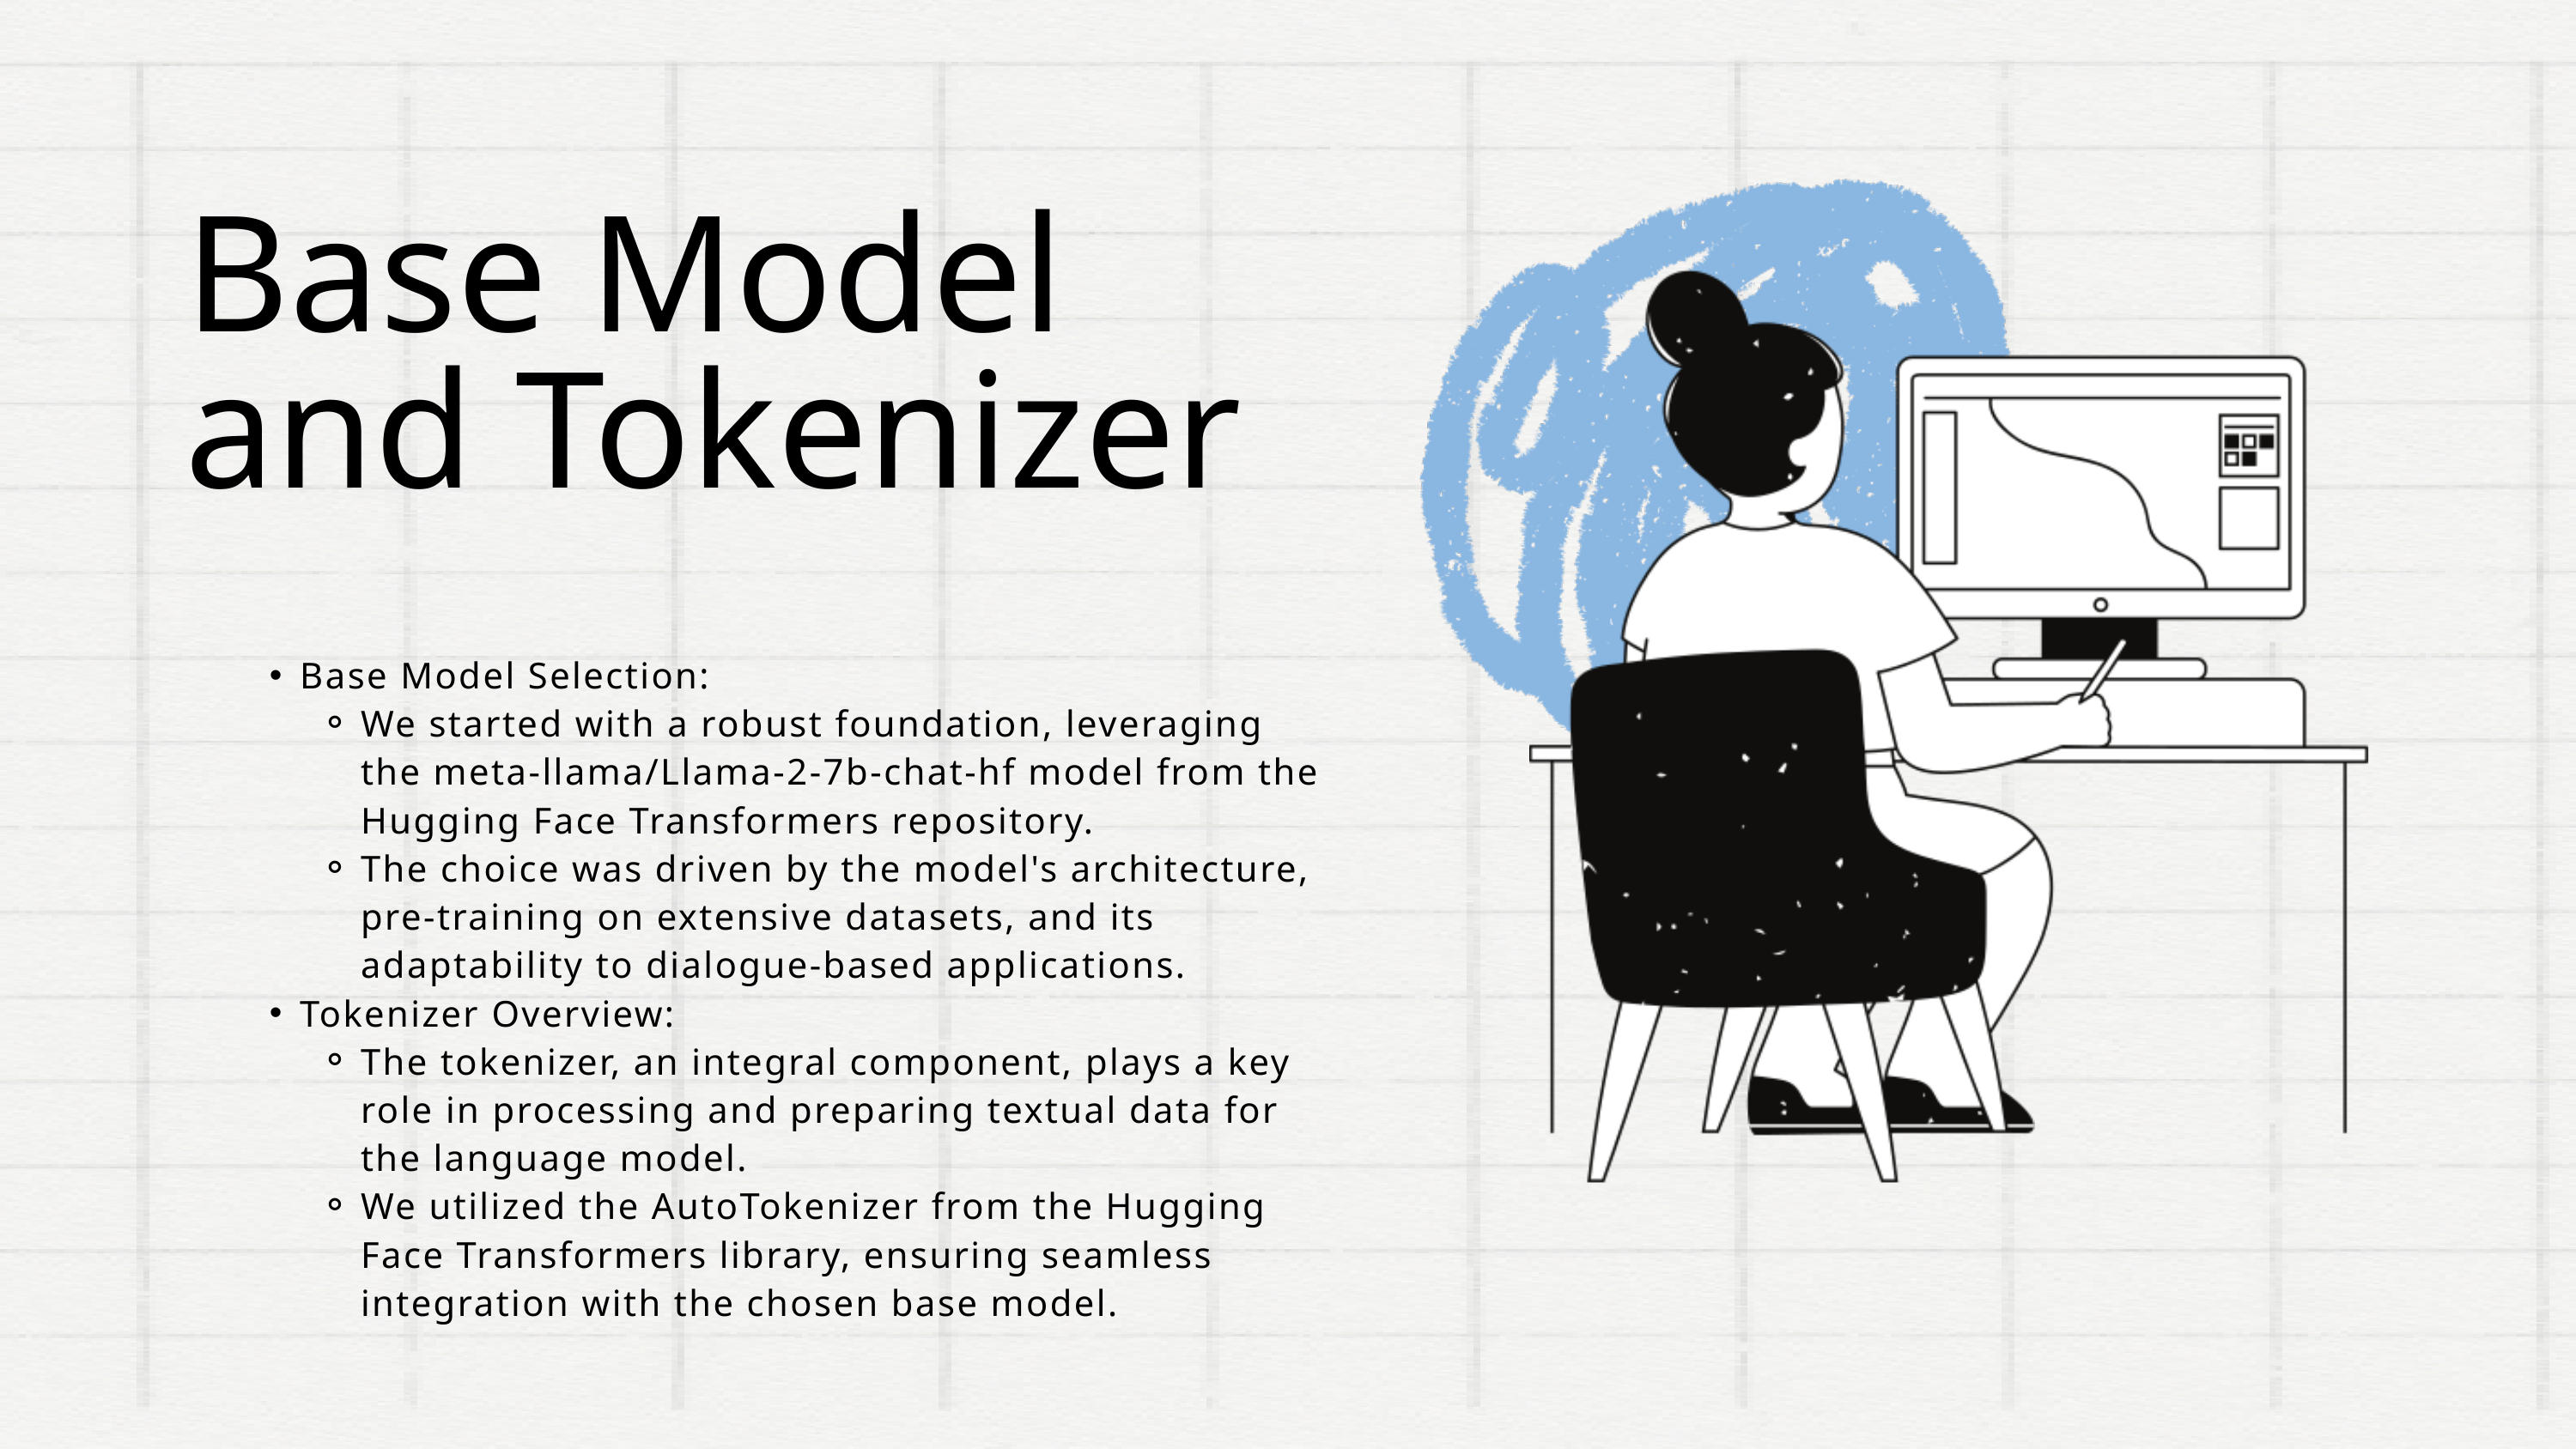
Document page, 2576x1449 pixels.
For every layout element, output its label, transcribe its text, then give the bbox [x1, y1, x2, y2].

text_box [1528, 264, 2369, 1185]
text_box [1419, 178, 2013, 777]
text_box [0, 0, 2576, 1449]
text_box Base Model Selection: We started with a robust foundation, leveraging the meta-llama/Llama-2-7b-chat-hf model from the Hugging Face Transformers repository. The choice was driven by the model's architecture, pre-training on extensive datasets, and its adaptability to dialogue-based applications. Tokenizer Overview: The tokenizer, an integral component, plays a key role in processing and preparing textual data for the language model. We utilized the AutoTokenizer from the Hugging Face Transformers library, ensuring seamless integration with the chosen base model. [239, 647, 1325, 1372]
text_box Base Model and Tokenizer [185, 207, 1325, 520]
